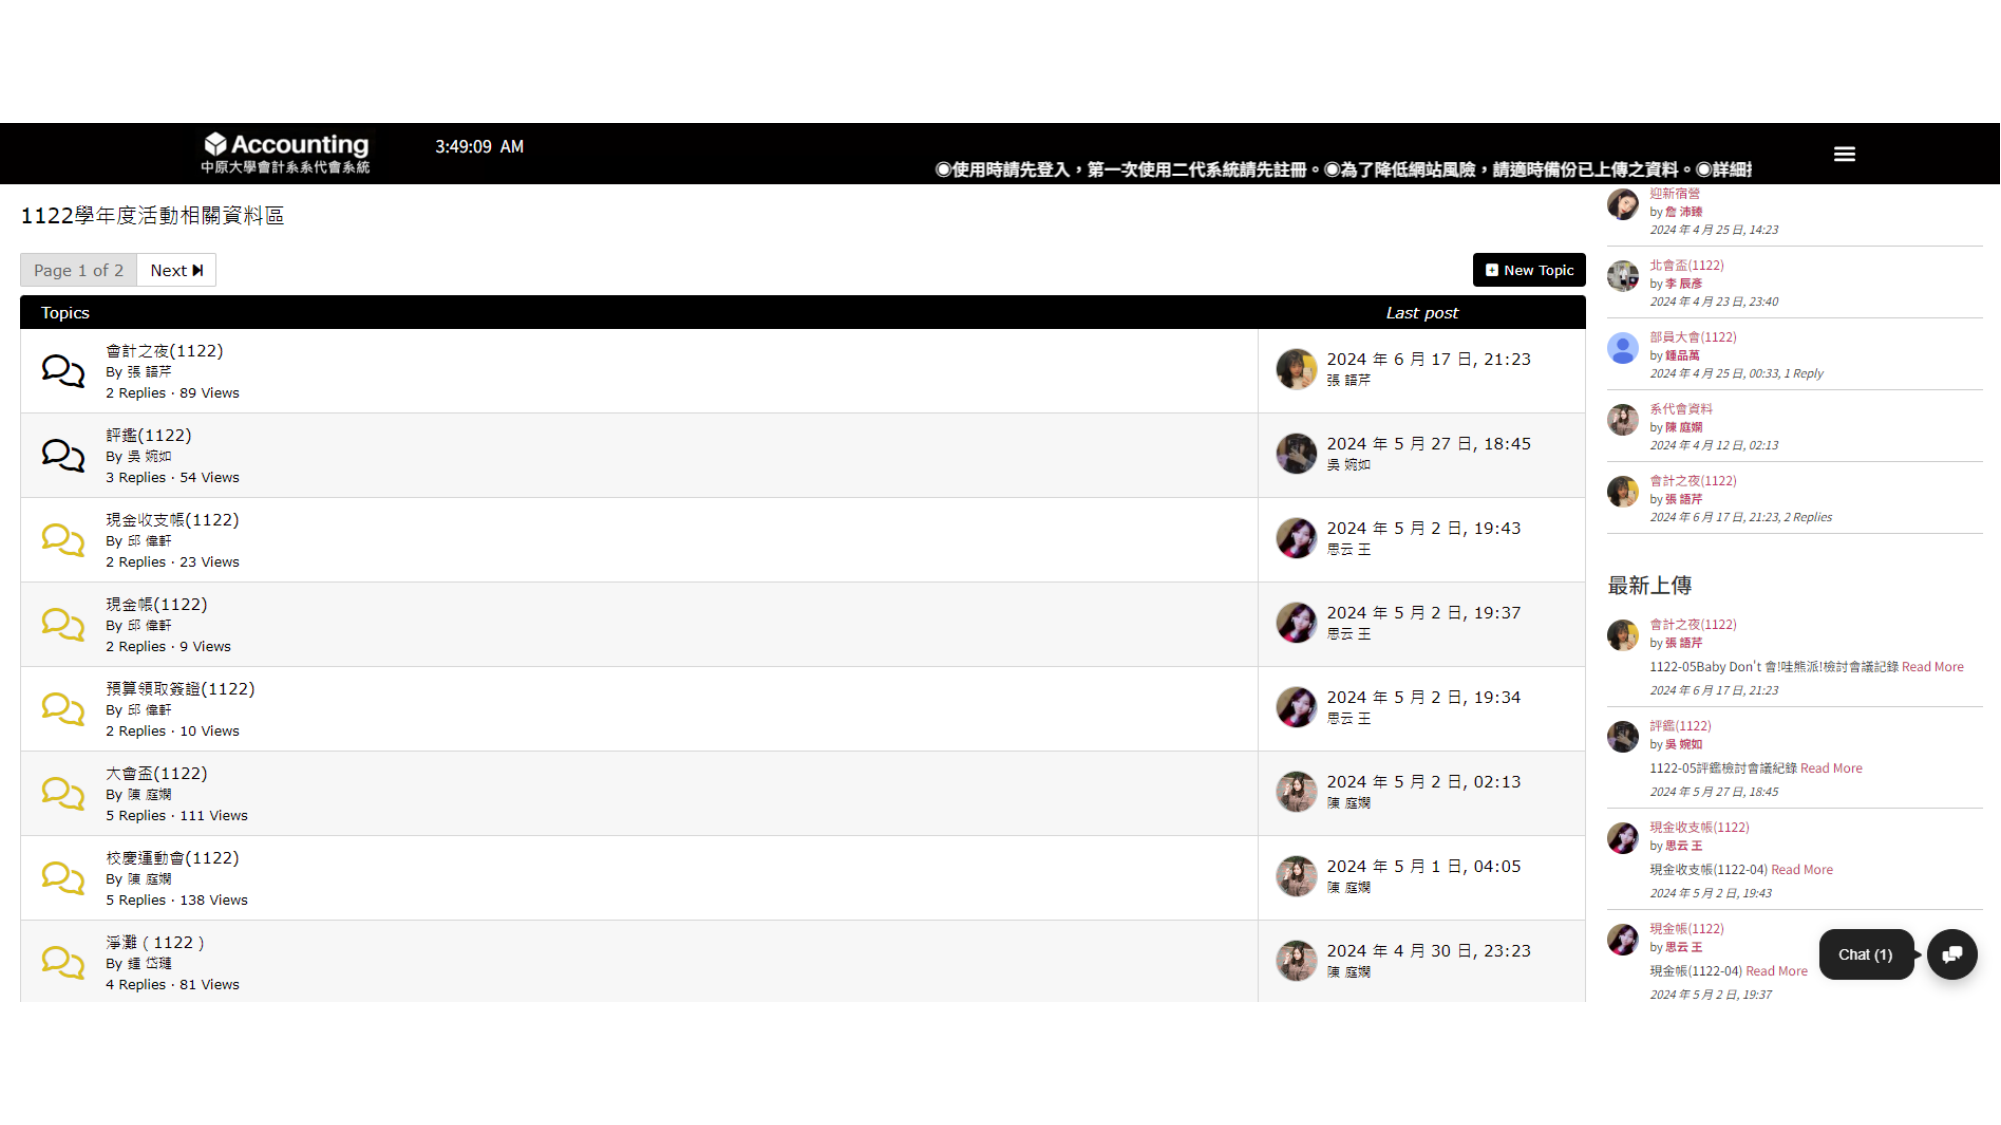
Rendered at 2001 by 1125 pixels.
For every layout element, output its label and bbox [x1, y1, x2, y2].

picture [0, 123, 2000, 1002]
